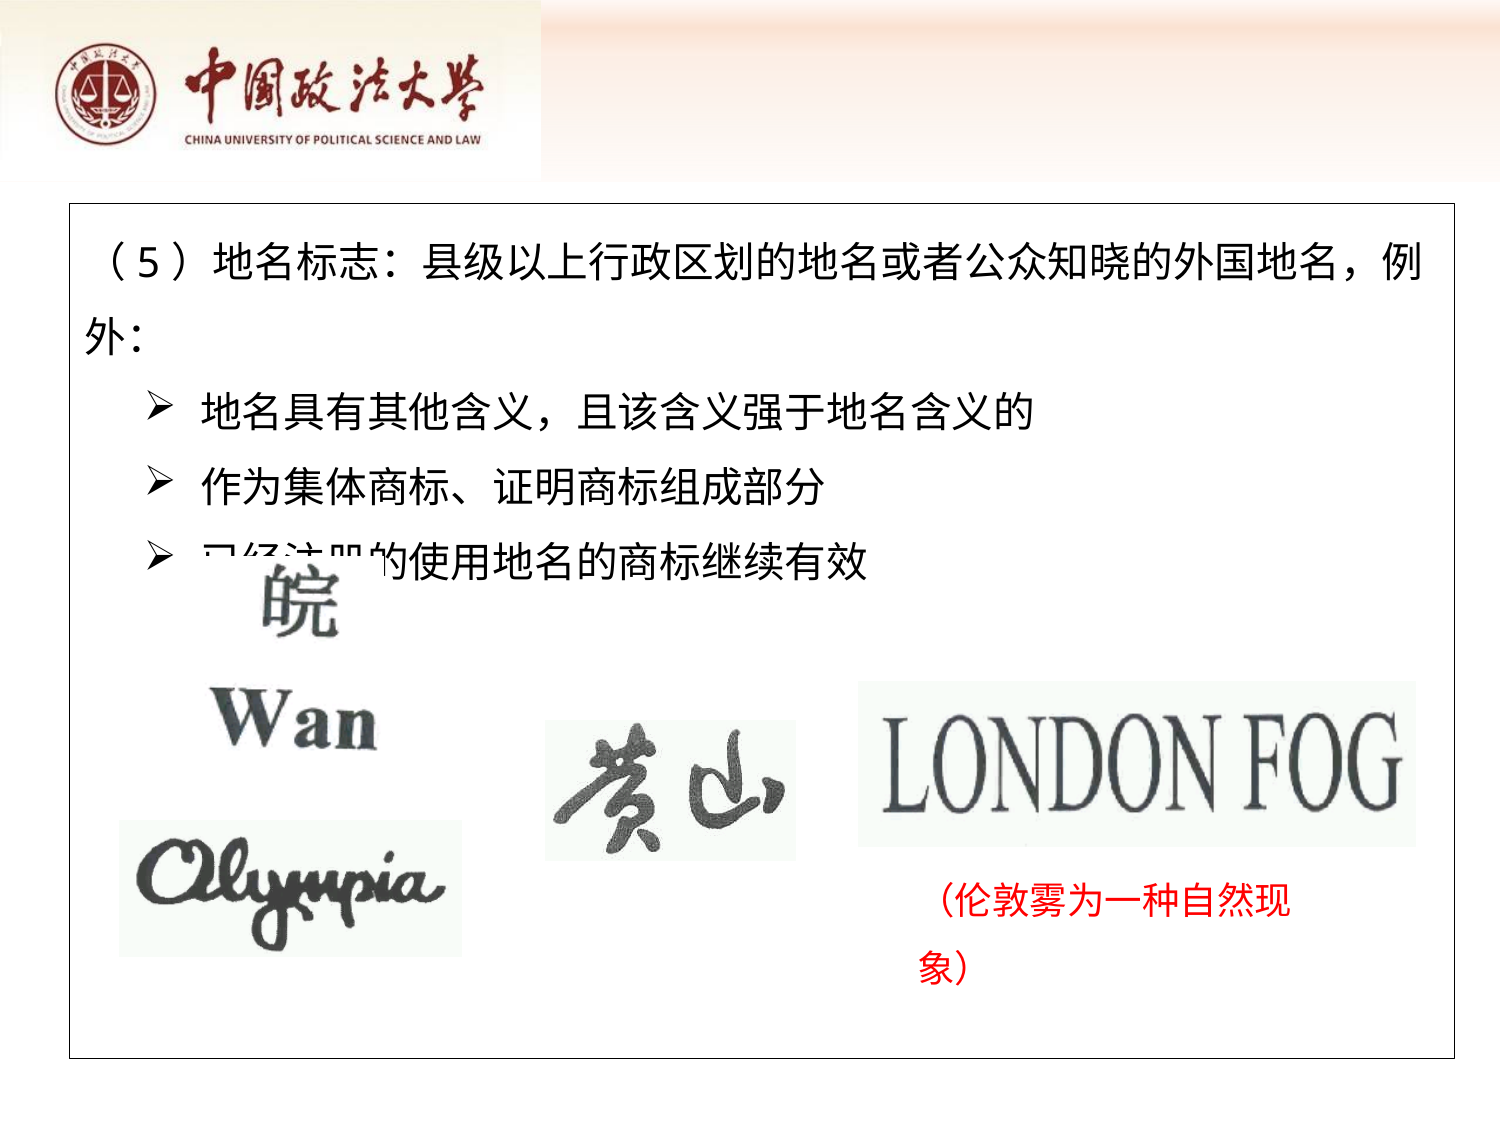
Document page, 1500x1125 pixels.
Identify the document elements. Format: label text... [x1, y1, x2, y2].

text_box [197, 556, 384, 759]
picture [0, 0, 1500, 182]
text_box （伦敦雾为一种自然现象） [902, 848, 1373, 997]
list （5）地名标志：县级以上行政区划的地名或者公众知晓的外国地名，例外： 地名具有其他含义，且该含义强于地名含义的 作为集体商标、证明商标组成部分 已经注册的使用地名的商标继续有效 [69, 203, 1455, 1059]
picture [858, 681, 1416, 848]
picture [119, 820, 462, 957]
picture [545, 720, 796, 861]
